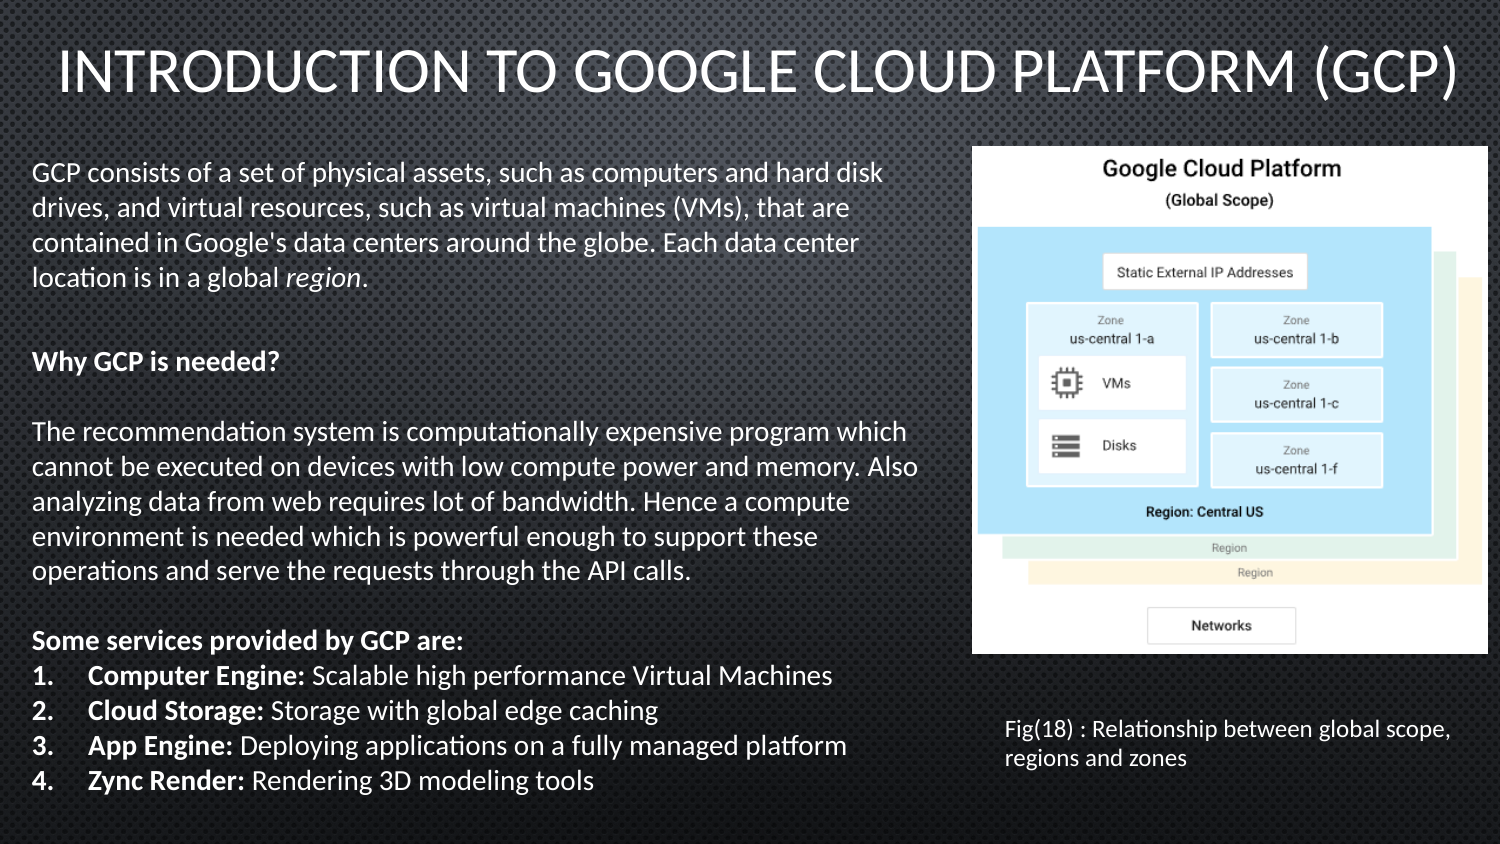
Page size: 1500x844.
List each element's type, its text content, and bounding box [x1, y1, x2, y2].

text_box GCP consists of a set of physical assets, such as computers and hard disk drives, and virtual resources, such as virtual machines (VMs), that are contained in Google's data centers around the globe. Each data center location is in a global region. [17, 146, 946, 301]
picture [972, 145, 1488, 655]
text_box Why GCP is needed? The recommendation system is computationally expensive program which cannot be executed on devices with low compute power and memory. Also analyzing data from web requires lot of bandwidth. Hence a compute environment is needed which is powerful enough to support these operations and serve the requests through the API calls. Some services provided by GCP are: Computer Engine: Scalable high performance Virtual Machines Cloud Storage: Storage with global edge caching App Engine: Deploying applications on a fully managed platform Zync Render: Rendering 3D modeling tools [17, 334, 961, 804]
text_box Fig(18) : Relationship between global scope, regions and zones [990, 704, 1488, 780]
text_box Introduction to Google Cloud Platform (GCP) [29, 20, 1488, 114]
